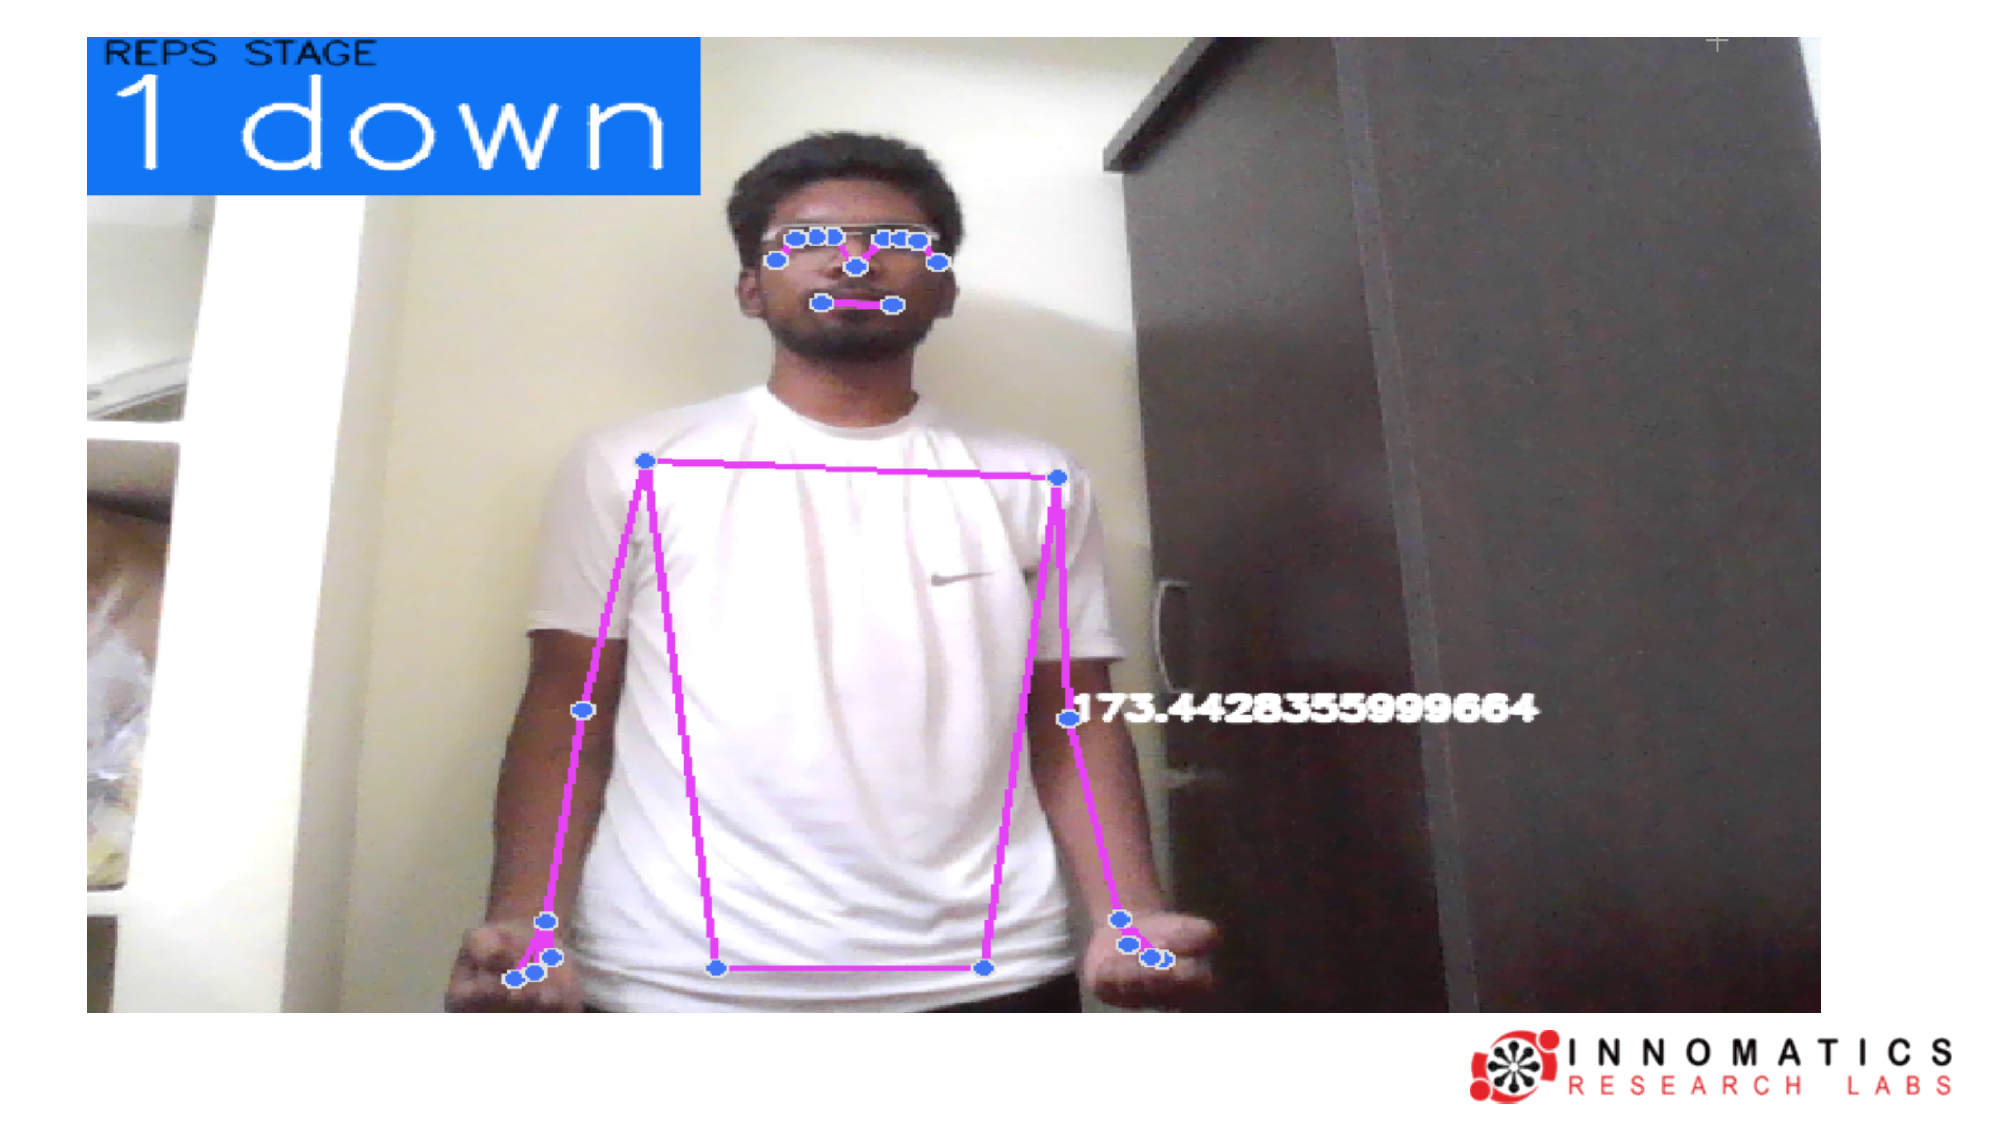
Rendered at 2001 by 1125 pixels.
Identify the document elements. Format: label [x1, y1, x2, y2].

picture [87, 37, 1822, 1013]
picture [1470, 1030, 1954, 1104]
